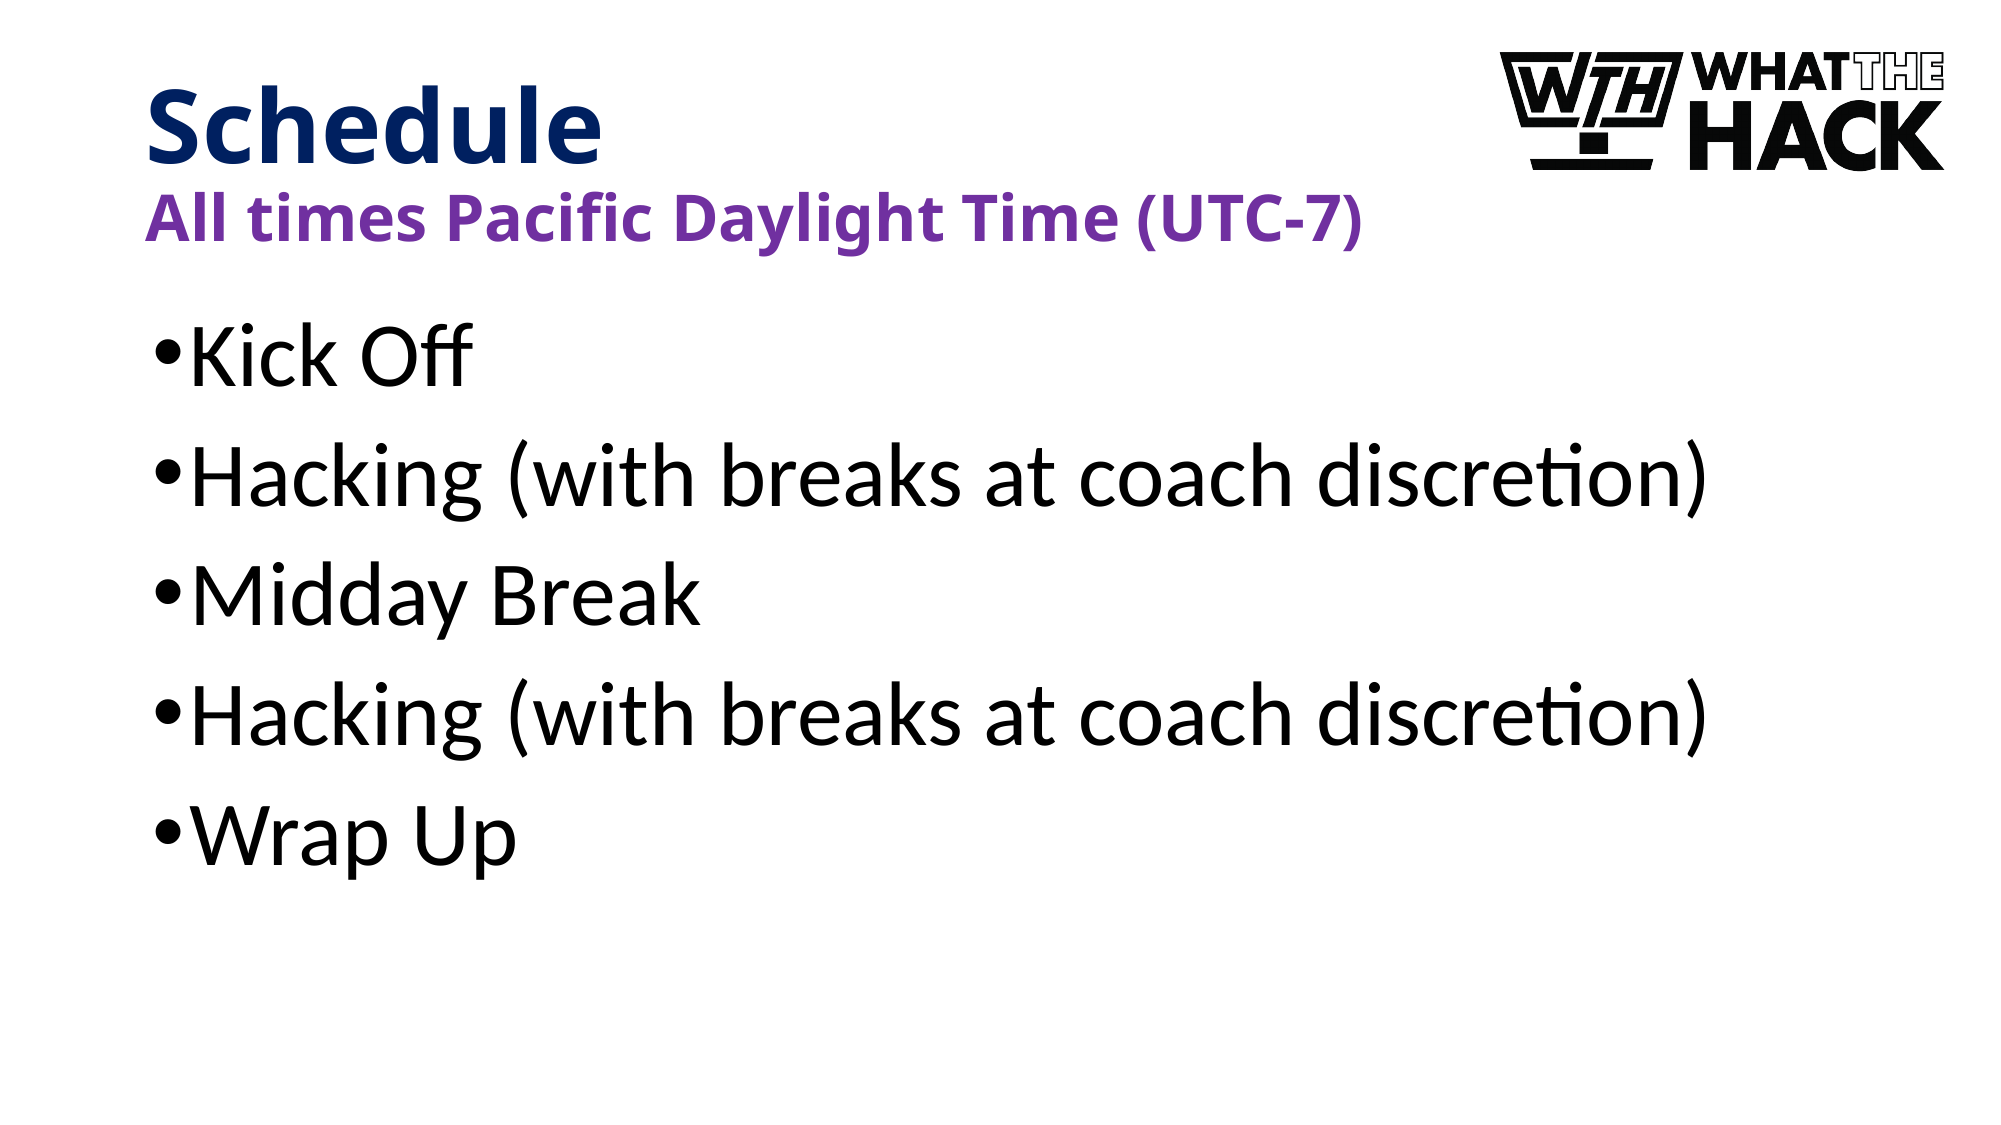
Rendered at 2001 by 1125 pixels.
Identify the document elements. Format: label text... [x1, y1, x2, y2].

picture [1426, 0, 2000, 252]
list Kick Off Hacking (with breaks at coach discretion) Midday Break Hacking (with breaks at coach discretion) Wrap Up [137, 299, 1863, 1014]
text_box Schedule All times Pacific Daylight Time (UTC-7) [130, 56, 1856, 274]
